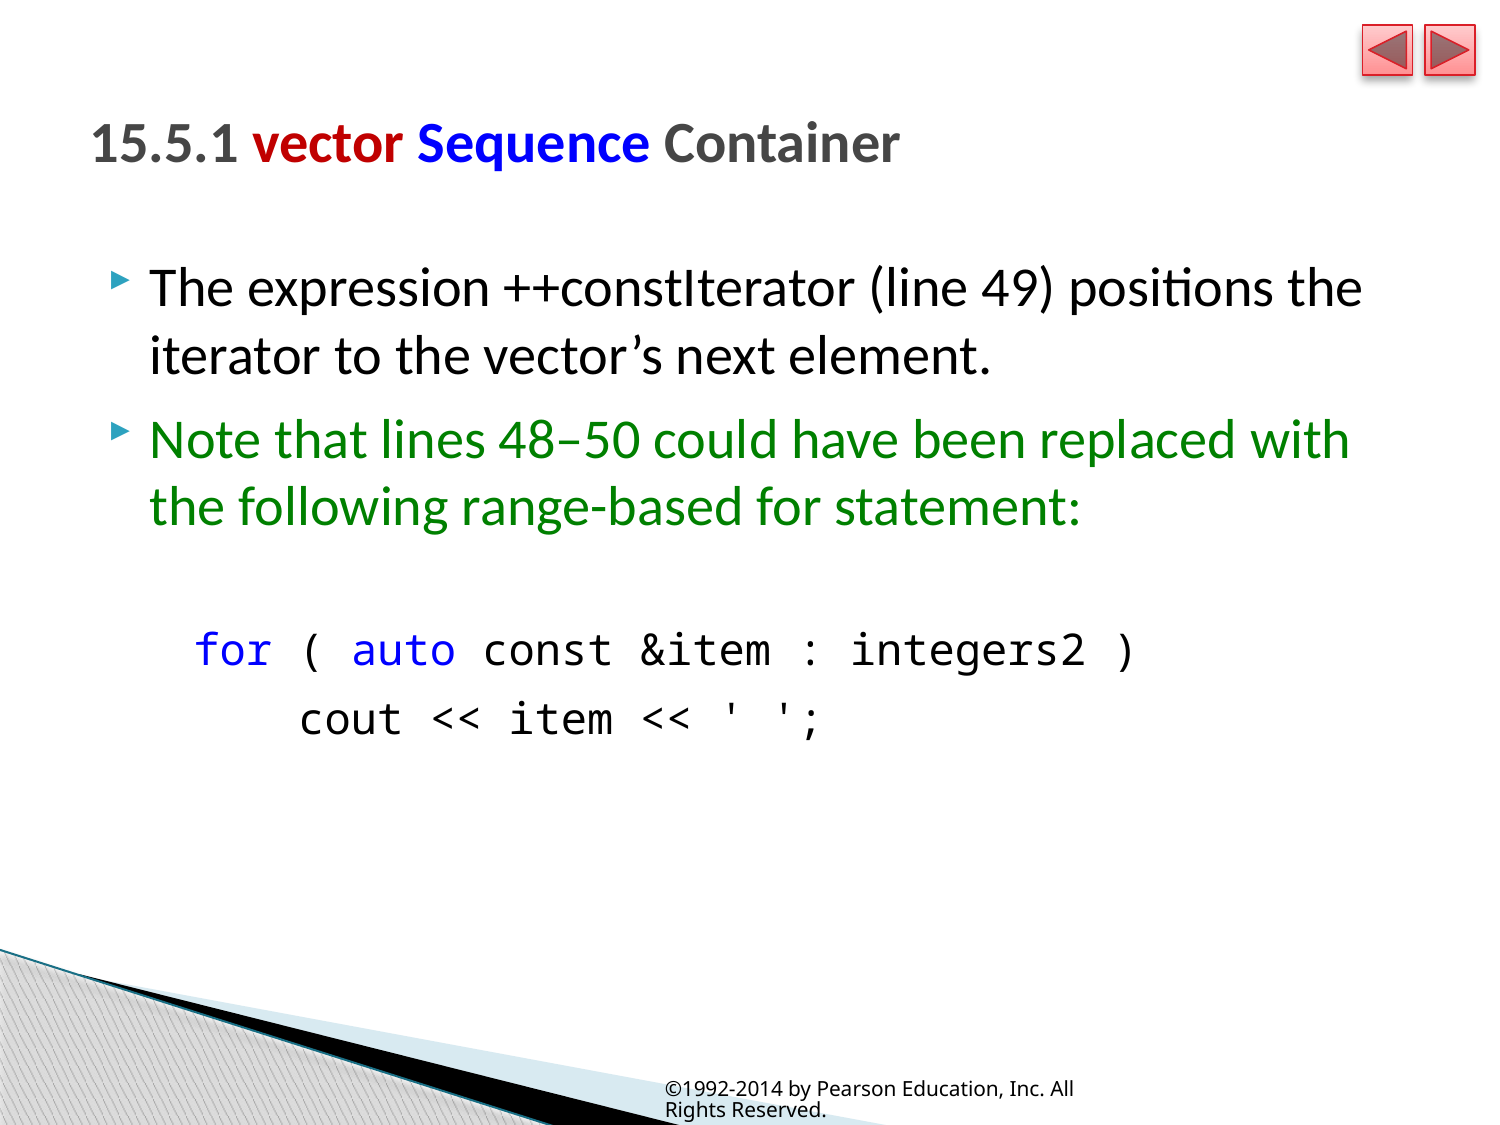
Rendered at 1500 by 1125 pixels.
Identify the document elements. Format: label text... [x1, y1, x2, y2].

footer ©1992-2014 by Pearson Education, Inc. All Rights Reserved. [650, 1051, 1105, 1112]
title 15.5.1 vector Sequence Container [75, 45, 1425, 233]
list The expression ++constIterator (line 49) positions the iterator to the vector’s next element. Note that lines 48–50 could have been replaced with the following range-based for statement: for ( auto const &item : integers2 ) cout << item << ' '; [75, 242, 1425, 986]
